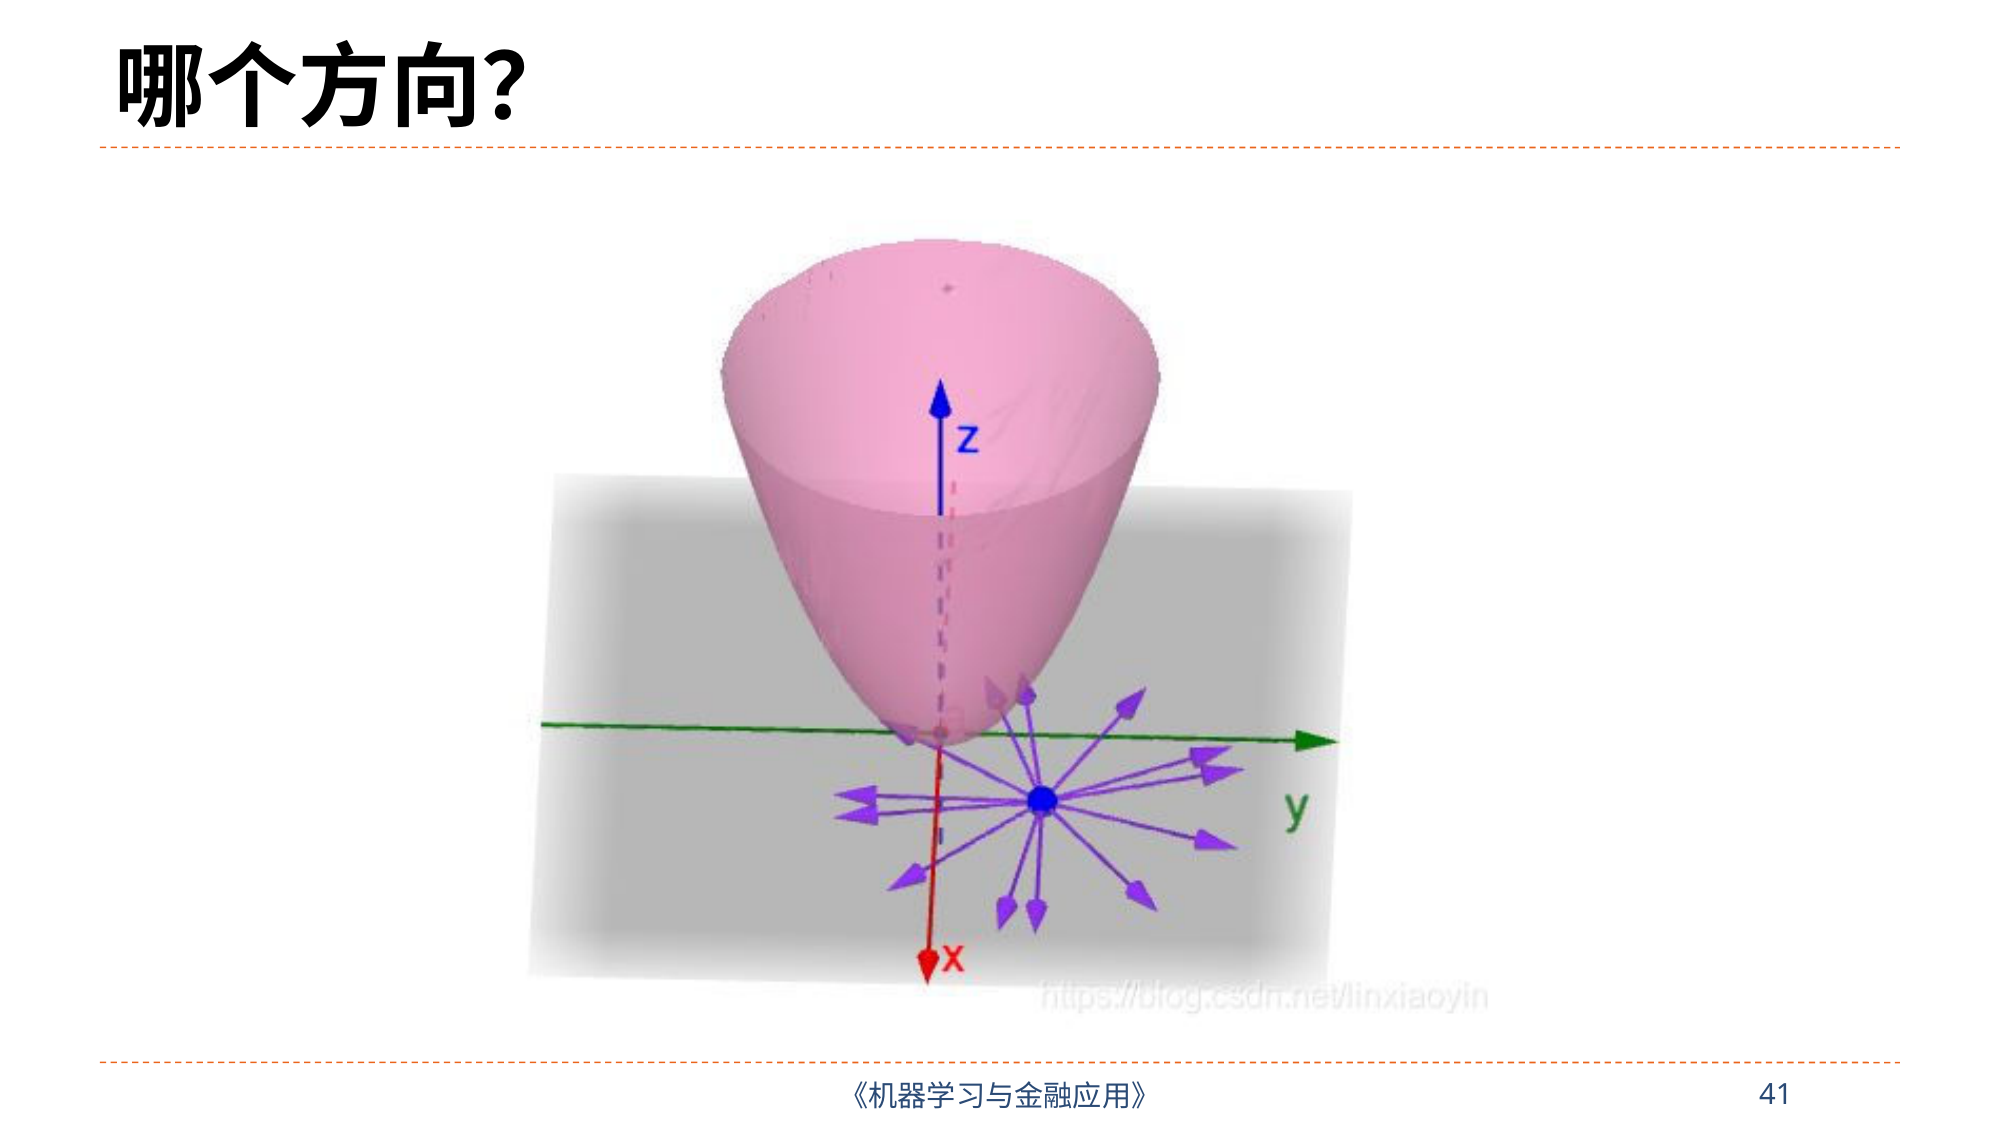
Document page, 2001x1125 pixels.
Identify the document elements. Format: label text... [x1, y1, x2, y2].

picture [374, 187, 1508, 1036]
title 哪个方向？ [99, 24, 1900, 146]
